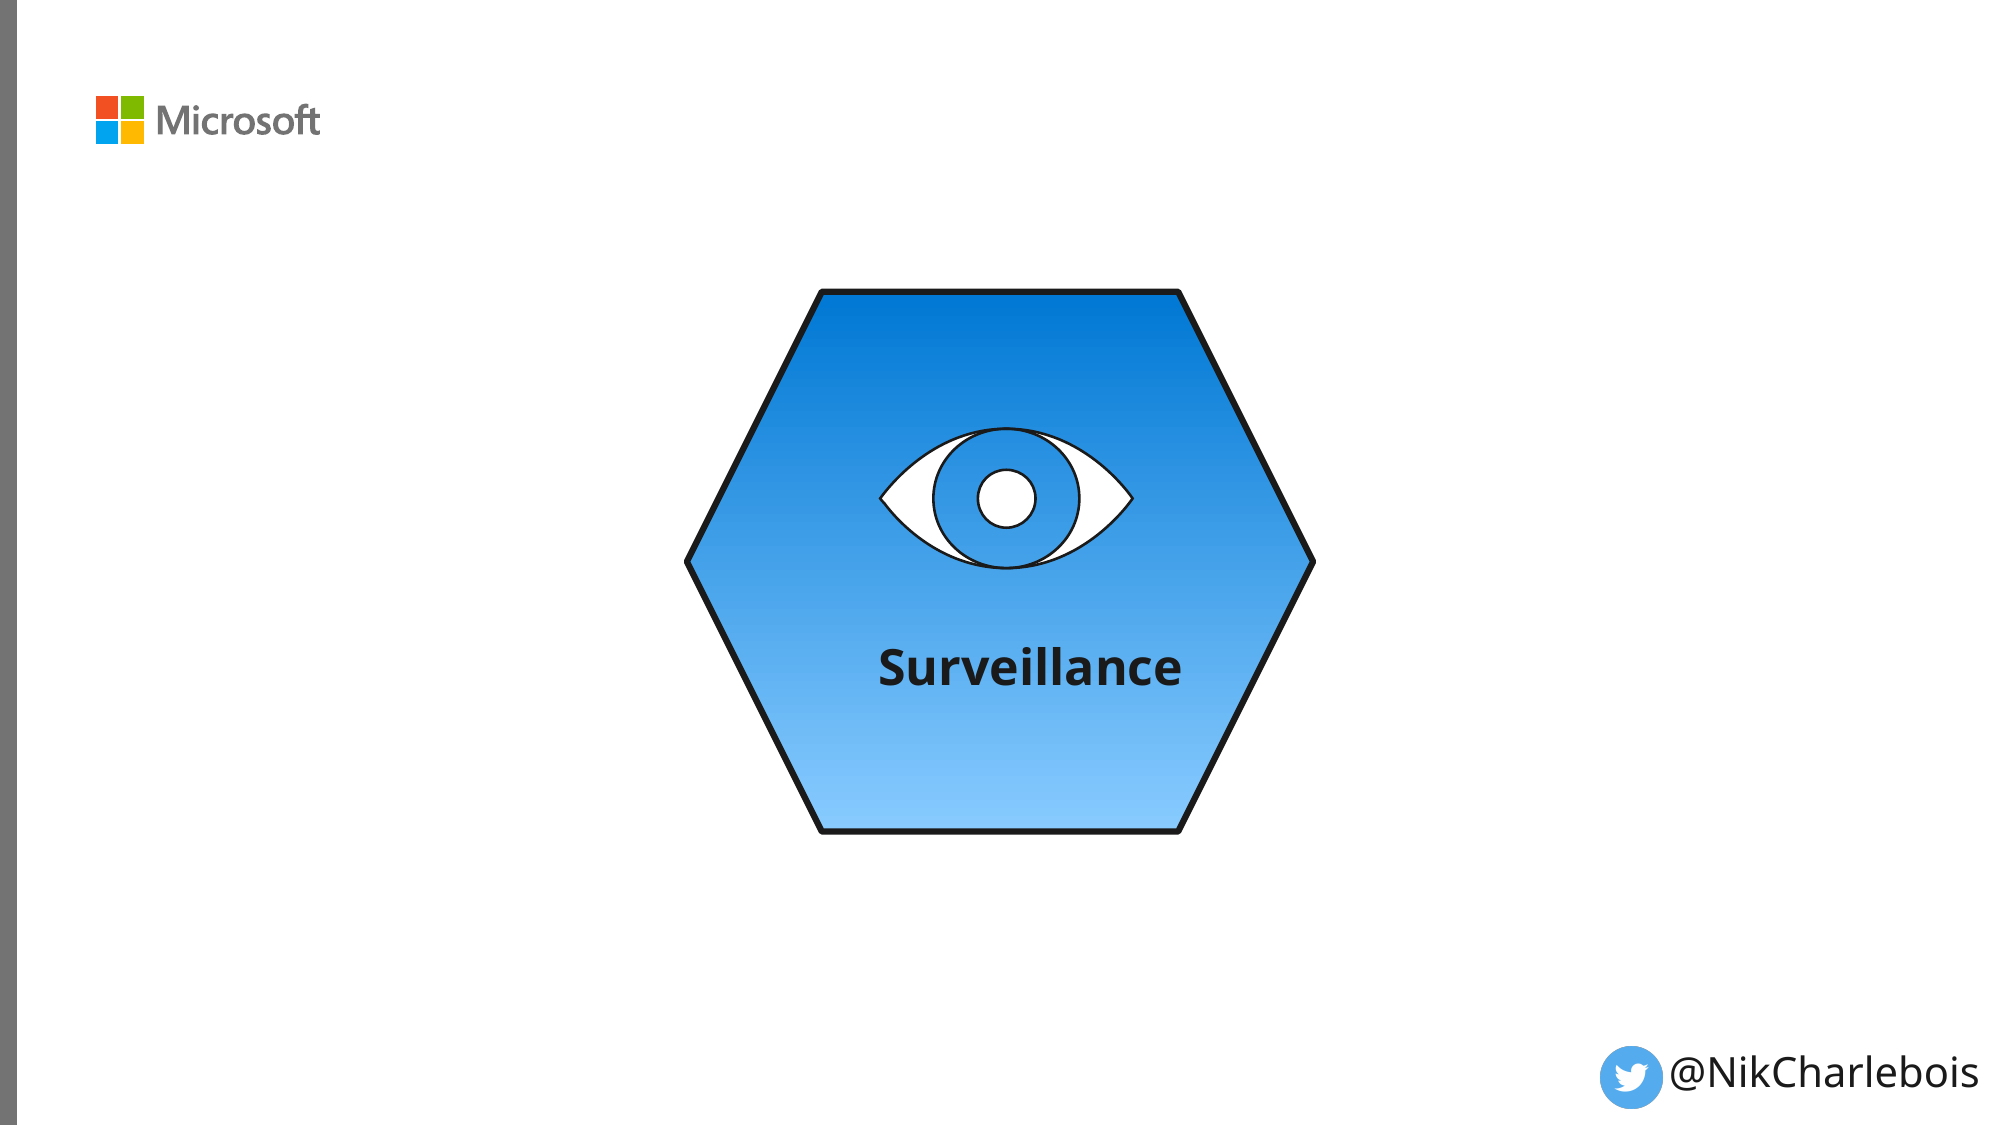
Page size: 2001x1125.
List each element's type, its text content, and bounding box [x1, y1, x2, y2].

text_box Surveillance [863, 627, 1211, 703]
text_box [686, 290, 1314, 833]
picture [1600, 1045, 1663, 1109]
picture [0, 0, 17, 1125]
text_box @NikCharlebois [1668, 1046, 1995, 1097]
text_box [880, 428, 1133, 569]
